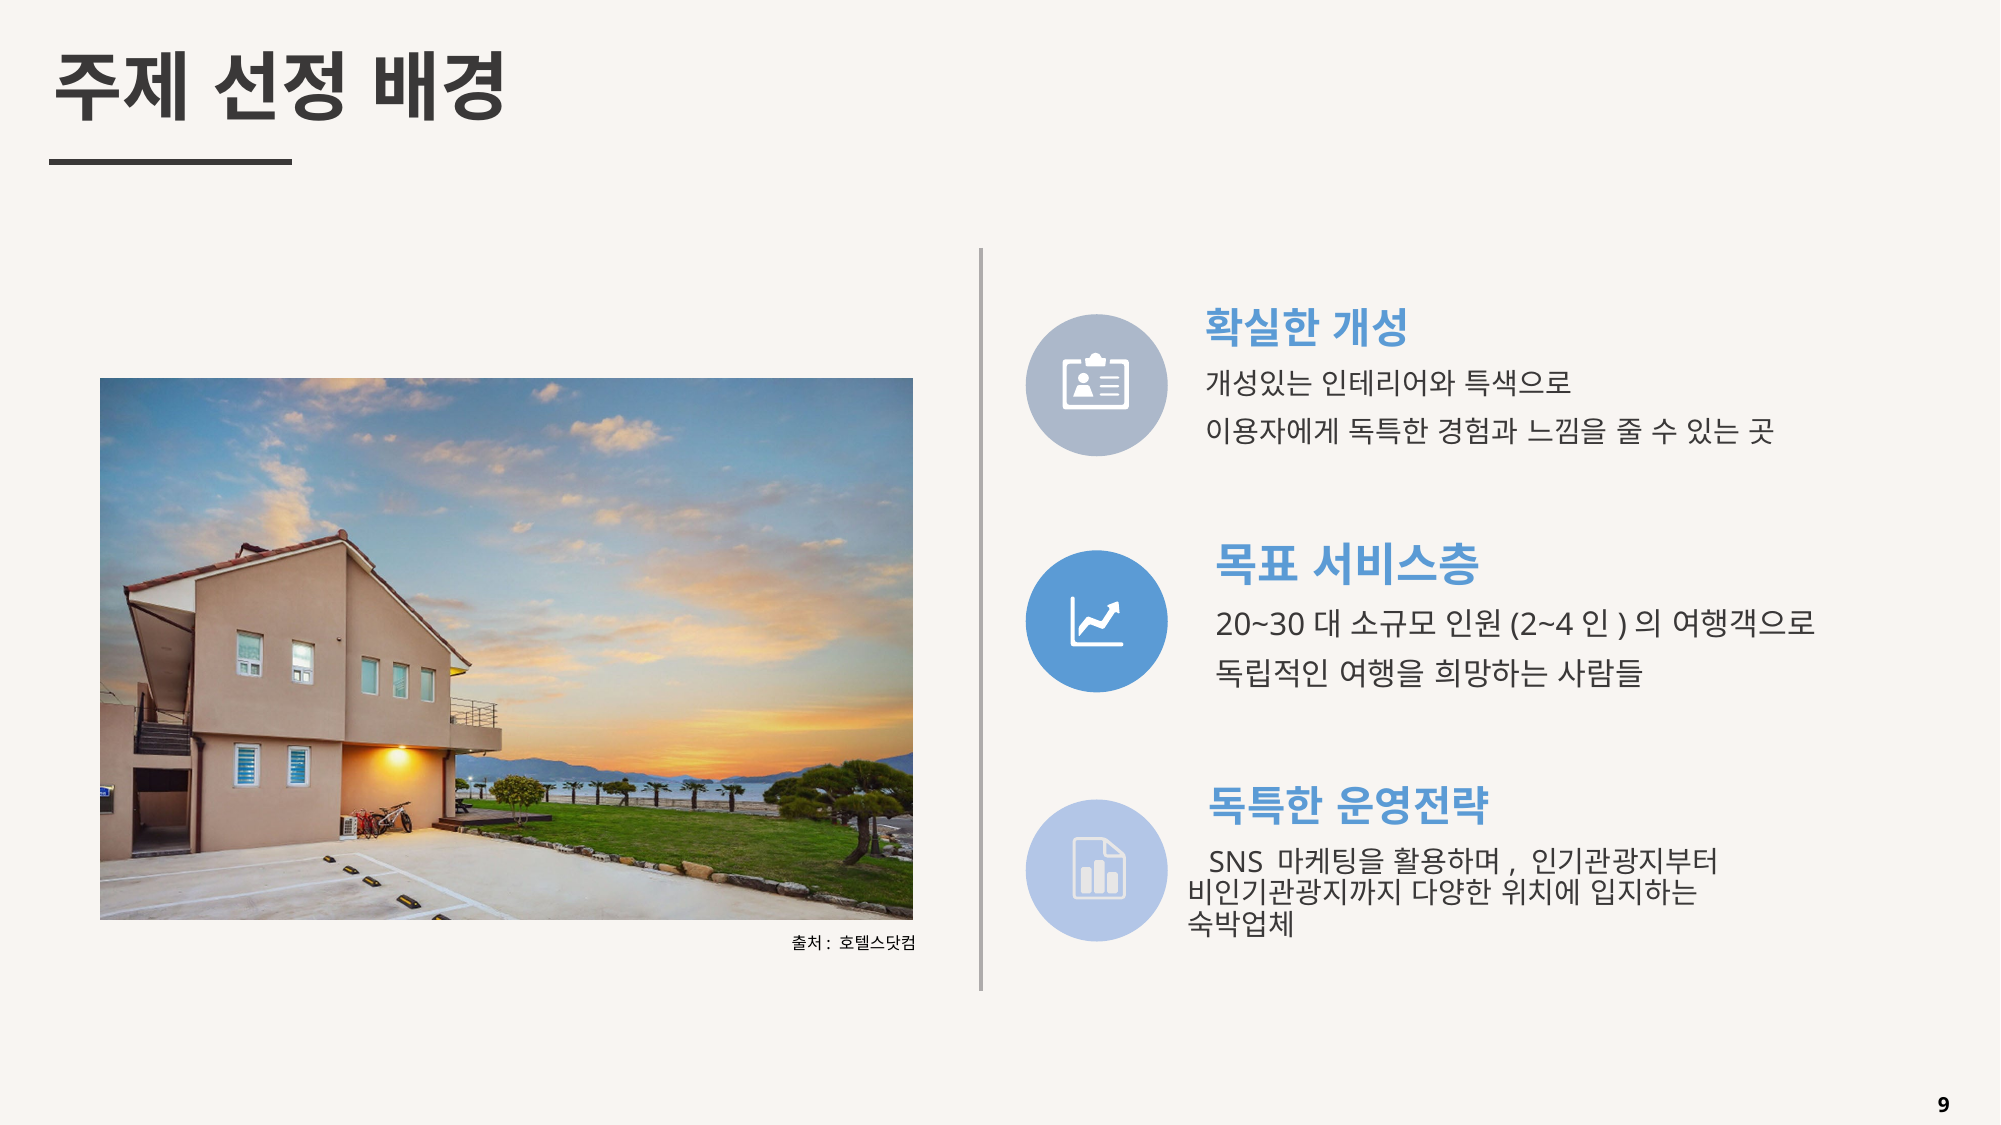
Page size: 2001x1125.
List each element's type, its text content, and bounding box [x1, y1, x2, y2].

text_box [1062, 352, 1130, 410]
text_box [1025, 799, 1168, 942]
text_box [1070, 596, 1124, 647]
picture [100, 378, 913, 920]
text_box 독특한 운영전략 SNS 마케팅을 활용하며, 인기관광지부터 비인기관광지까지 다양한 위치에 입지하는 숙박업체 [1172, 777, 1810, 1032]
text_box 목표 서비스층 20~30대 소규모 인원(2~4인)의 여행객으로 독립적인 여행을 희망하는 사람들 [1177, 534, 1871, 707]
text_box [1025, 314, 1168, 457]
text_box 확실한 개성 개성있는 인테리어와 특색으로 이용자에게 독특한 경험과 느낌을 줄 수 있는 곳 [1169, 300, 1862, 473]
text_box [1072, 836, 1127, 900]
text_box [1025, 550, 1168, 693]
text_box 주제 선정 배경 [38, 42, 1340, 177]
text_box 출처: 호텔스닷컴 [776, 925, 936, 961]
